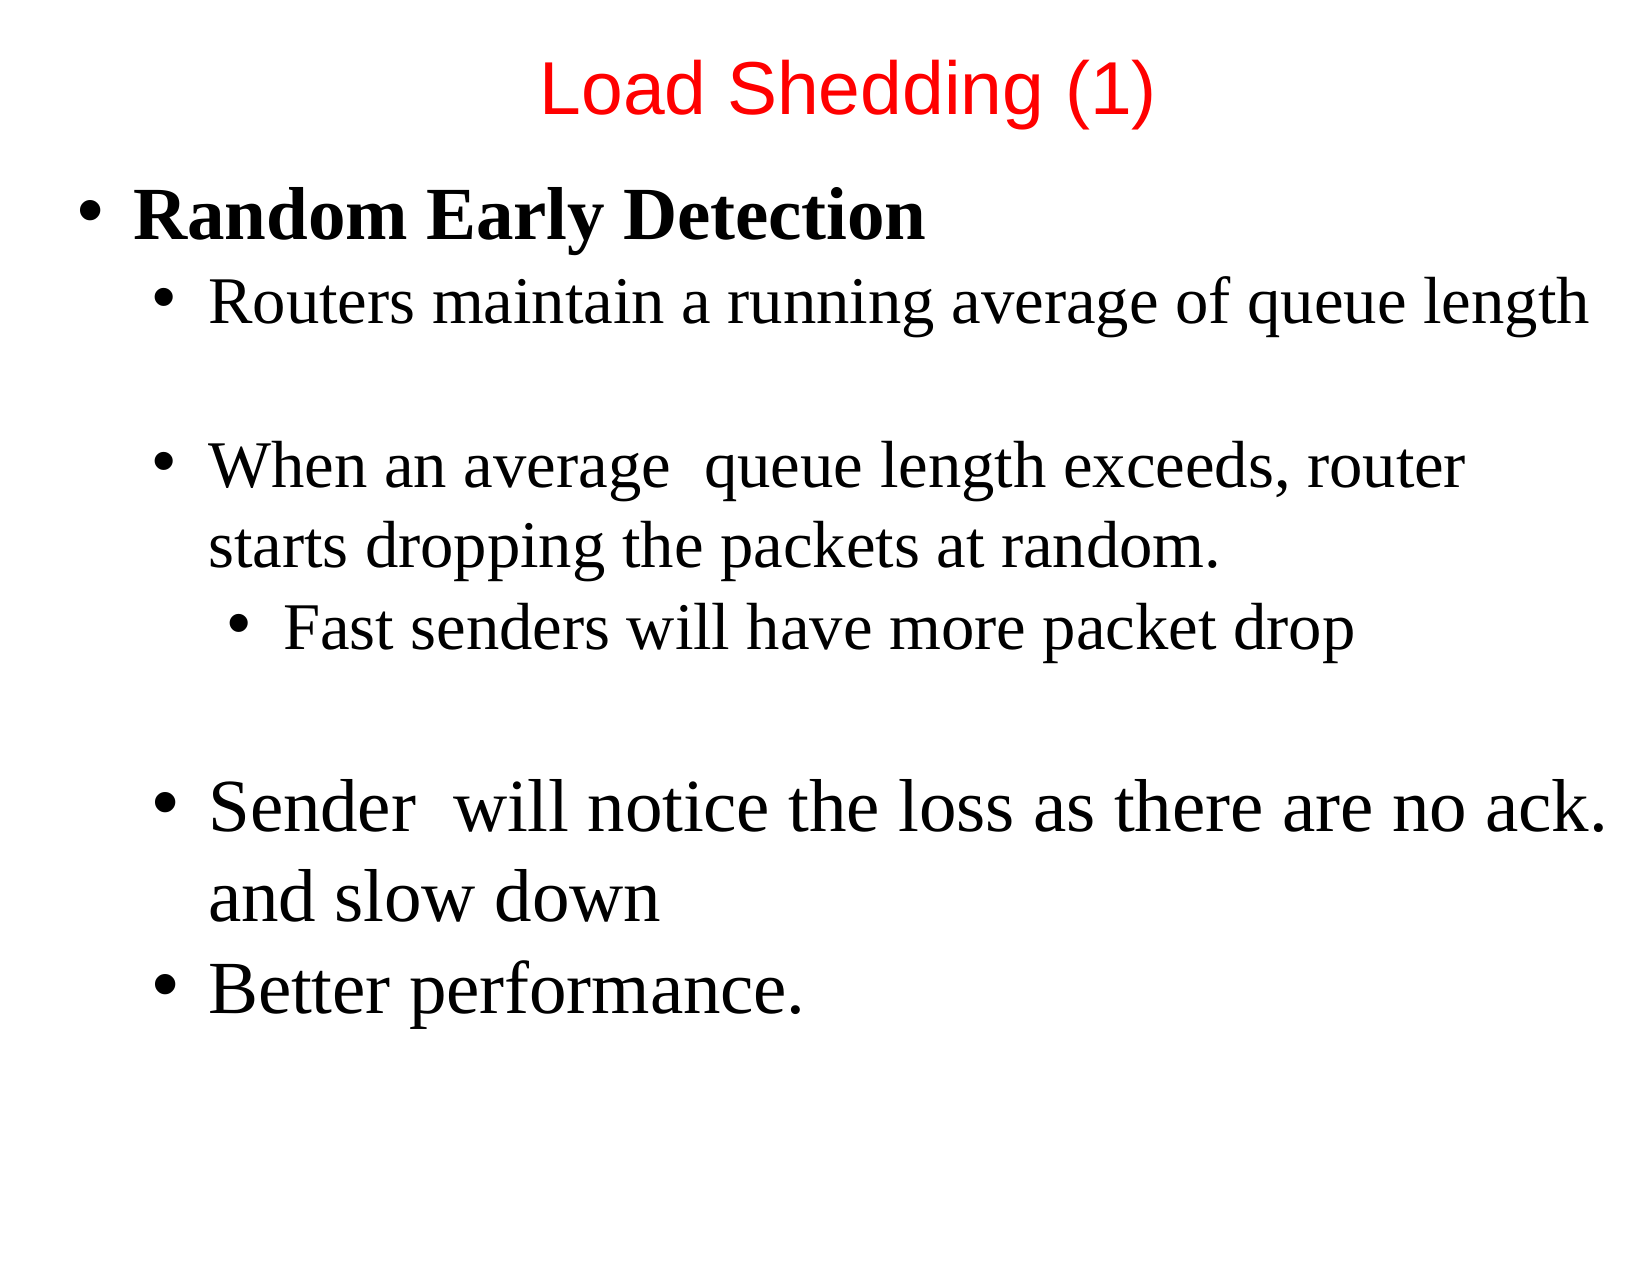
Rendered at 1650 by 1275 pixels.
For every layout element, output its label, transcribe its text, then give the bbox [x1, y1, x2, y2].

text_box Random Early Detection Routers maintain a running average of queue length When an average queue length exceeds, router starts dropping the packets at random. Fast senders will have more packet drop Sender will notice the loss as there are no ack. and slow down Better performance. [75, 162, 1613, 1213]
title Load Shedding (1) [537, 37, 1159, 162]
